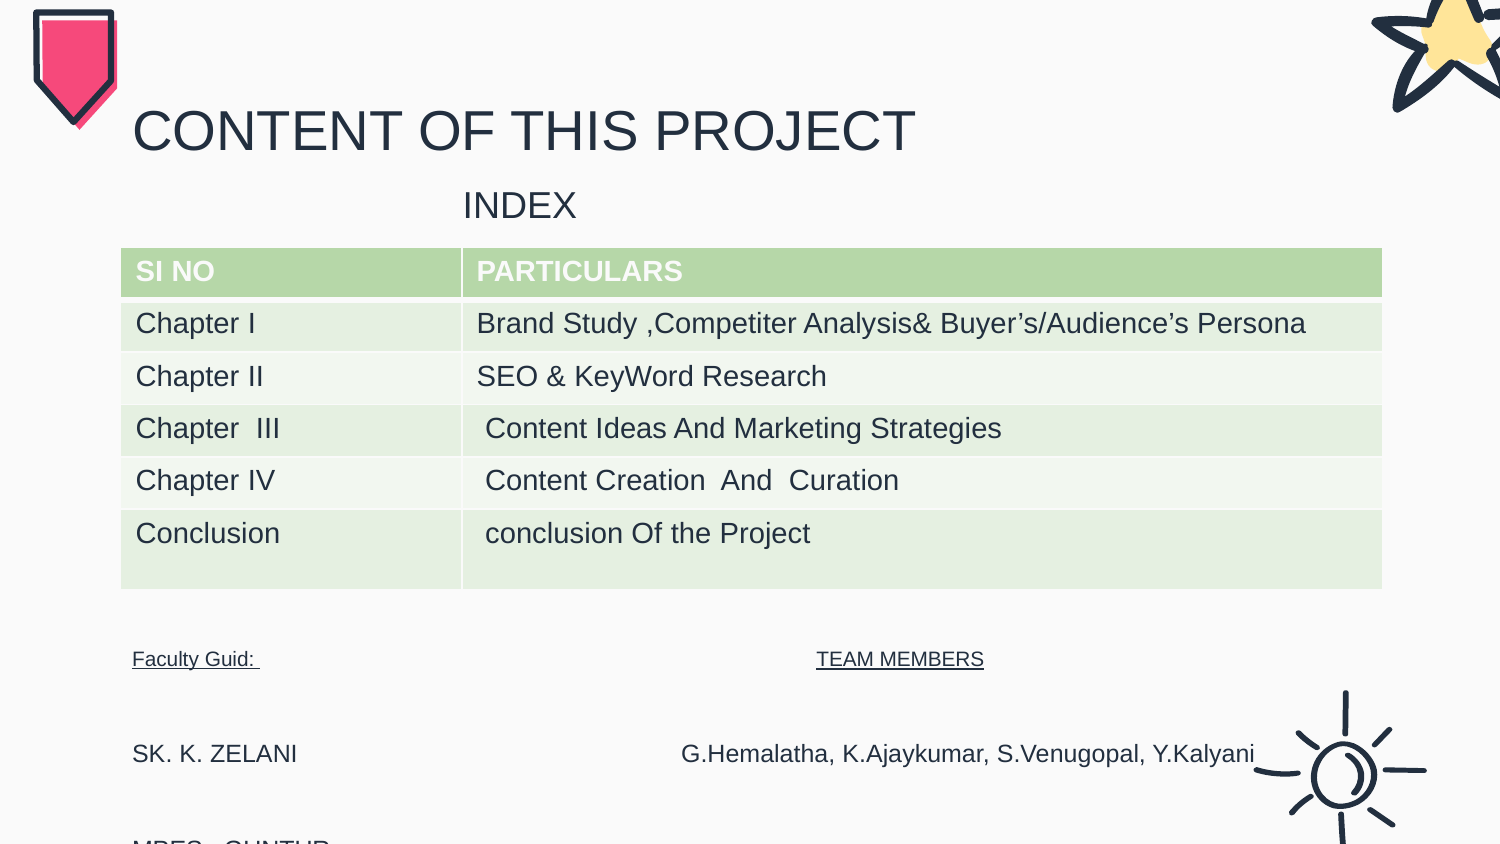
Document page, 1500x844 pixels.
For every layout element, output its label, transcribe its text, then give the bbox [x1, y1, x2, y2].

table_cell Content Ideas And Marketing Strategies [463, 405, 1382, 456]
table_cell Content Creation And Curation [463, 458, 1382, 508]
table_cell Brand Study ,Competiter Analysis& Buyer’s/Audience’s Persona [463, 303, 1382, 351]
list Faculty Guid: TEAM MEMBERS SK. K. ZELANI G.Hemalatha, K.Ajaykumar, S.Venugopal, Y.Kalyani MPES , GUNTUR [116, 264, 1383, 812]
table_header PARTICULARS [463, 248, 1382, 297]
table_cell Chapter I [121, 303, 461, 351]
table_header SI NO [121, 248, 461, 297]
table_cell SEO & KeyWord Research [463, 353, 1382, 404]
table_cell Chapter IV [121, 458, 461, 508]
table_cell conclusion Of the Project [463, 510, 1382, 589]
table_cell Chapter III [121, 405, 461, 456]
title CONTENT OF THIS PROJECT INDEX [116, 79, 1140, 235]
table_cell Conclusion [121, 510, 461, 589]
table_cell Chapter II [121, 353, 461, 404]
